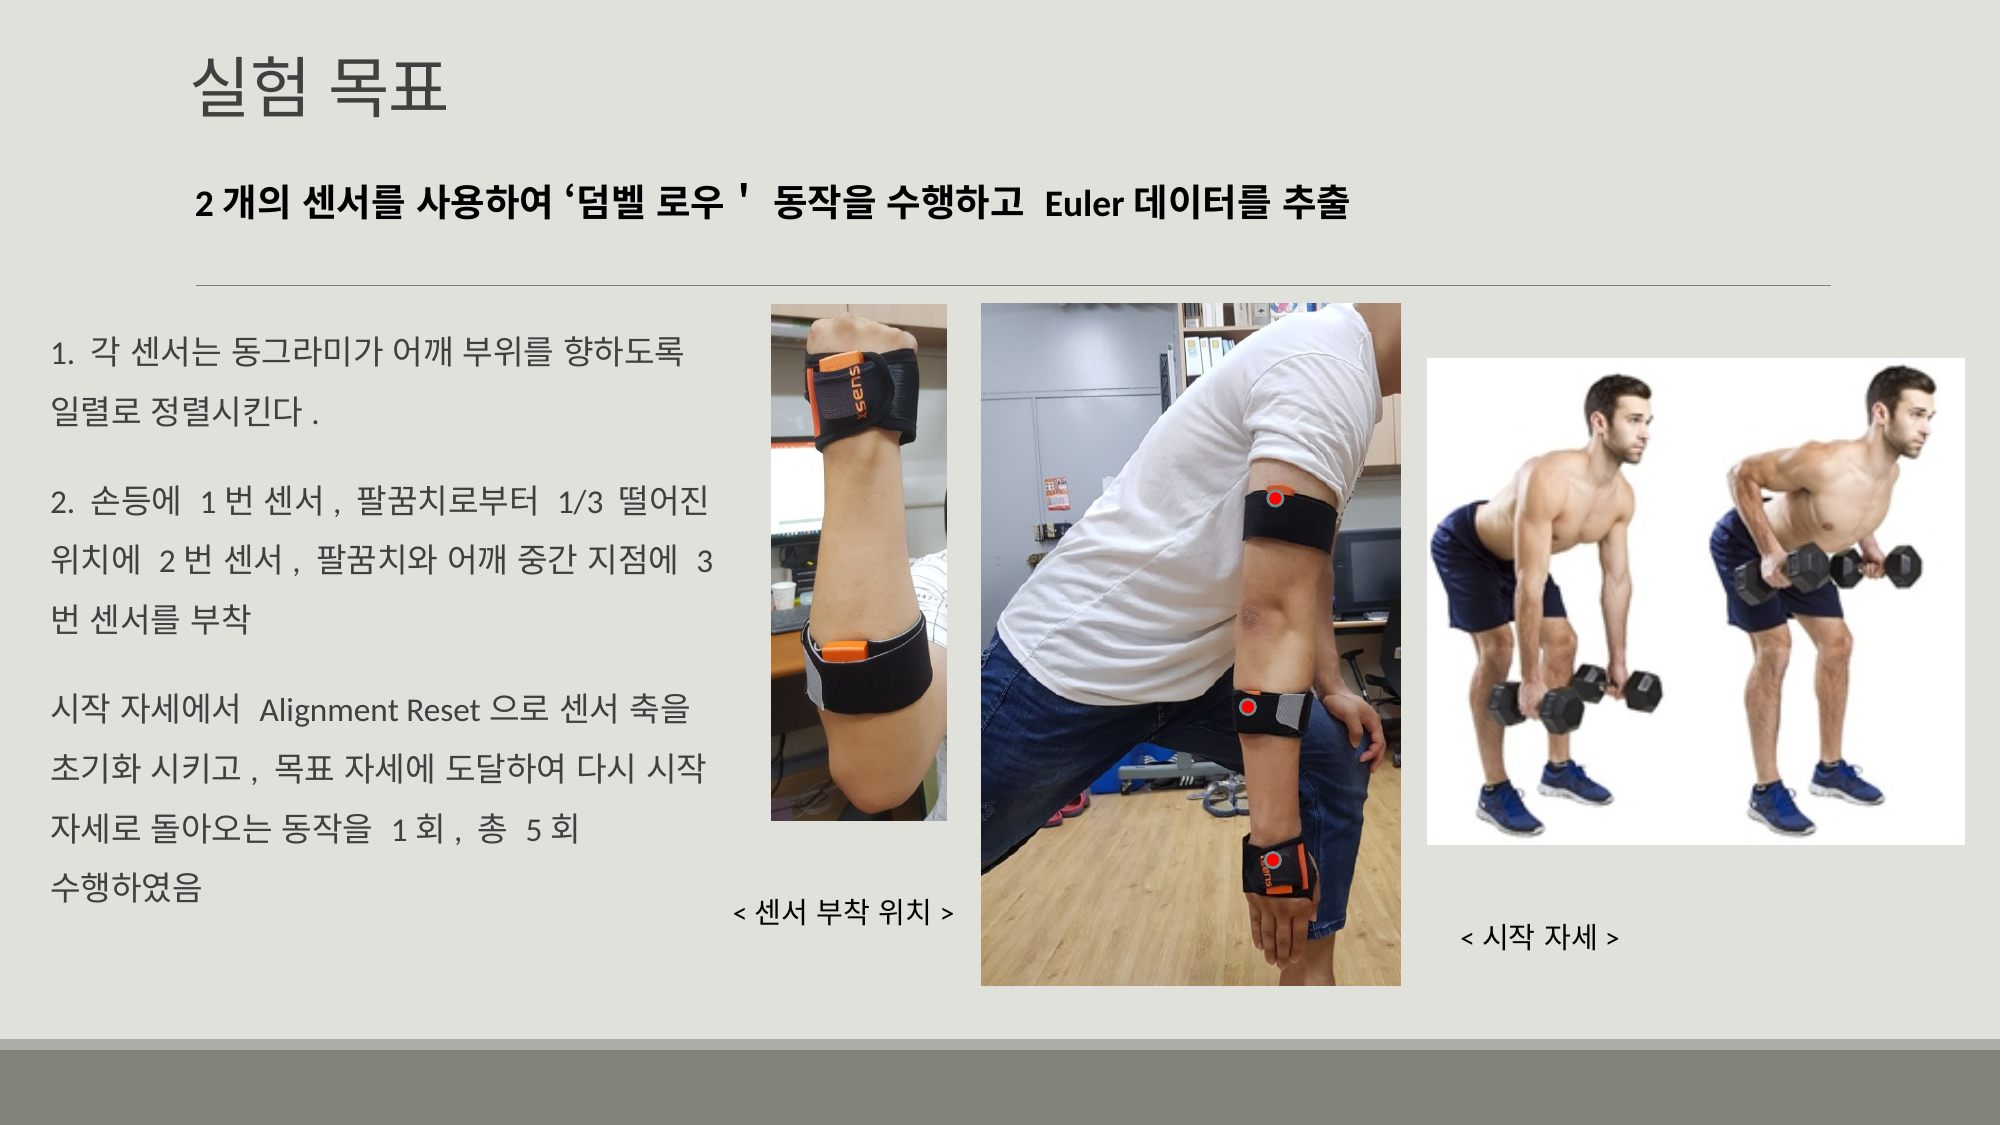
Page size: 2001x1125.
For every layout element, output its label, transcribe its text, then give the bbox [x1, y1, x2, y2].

picture [1427, 358, 1966, 846]
picture [981, 303, 1402, 986]
text_box <시작 자세> [1410, 911, 1675, 962]
text_box 2개의 센서를 사용하여 ‘덤벨 로우＇ 동작을 수행하고 Euler데이터를 추출 [180, 171, 1428, 232]
text_box <센서 부착 위치> [709, 886, 978, 937]
list 1. 각 센서는 동그라미가 어깨 부위를 향하도록 일렬로 정렬시킨다. 2. 손등에 1번 센서, 팔꿈치로부터 1/3 떨어진 위치에 2번 센서, 팔꿈치와 어깨 중간 지점에 3번 센서를 부착 시작 자세에서 Alignment Reset으로 센서 축을 초기화 시키고, 목표 자세에 도달하여 다시 시작 자세로 돌아오는 동작을 1회, 총 5회 수행하였음 [35, 303, 737, 964]
title 실험 목표 [174, 32, 1825, 134]
picture [770, 303, 948, 821]
